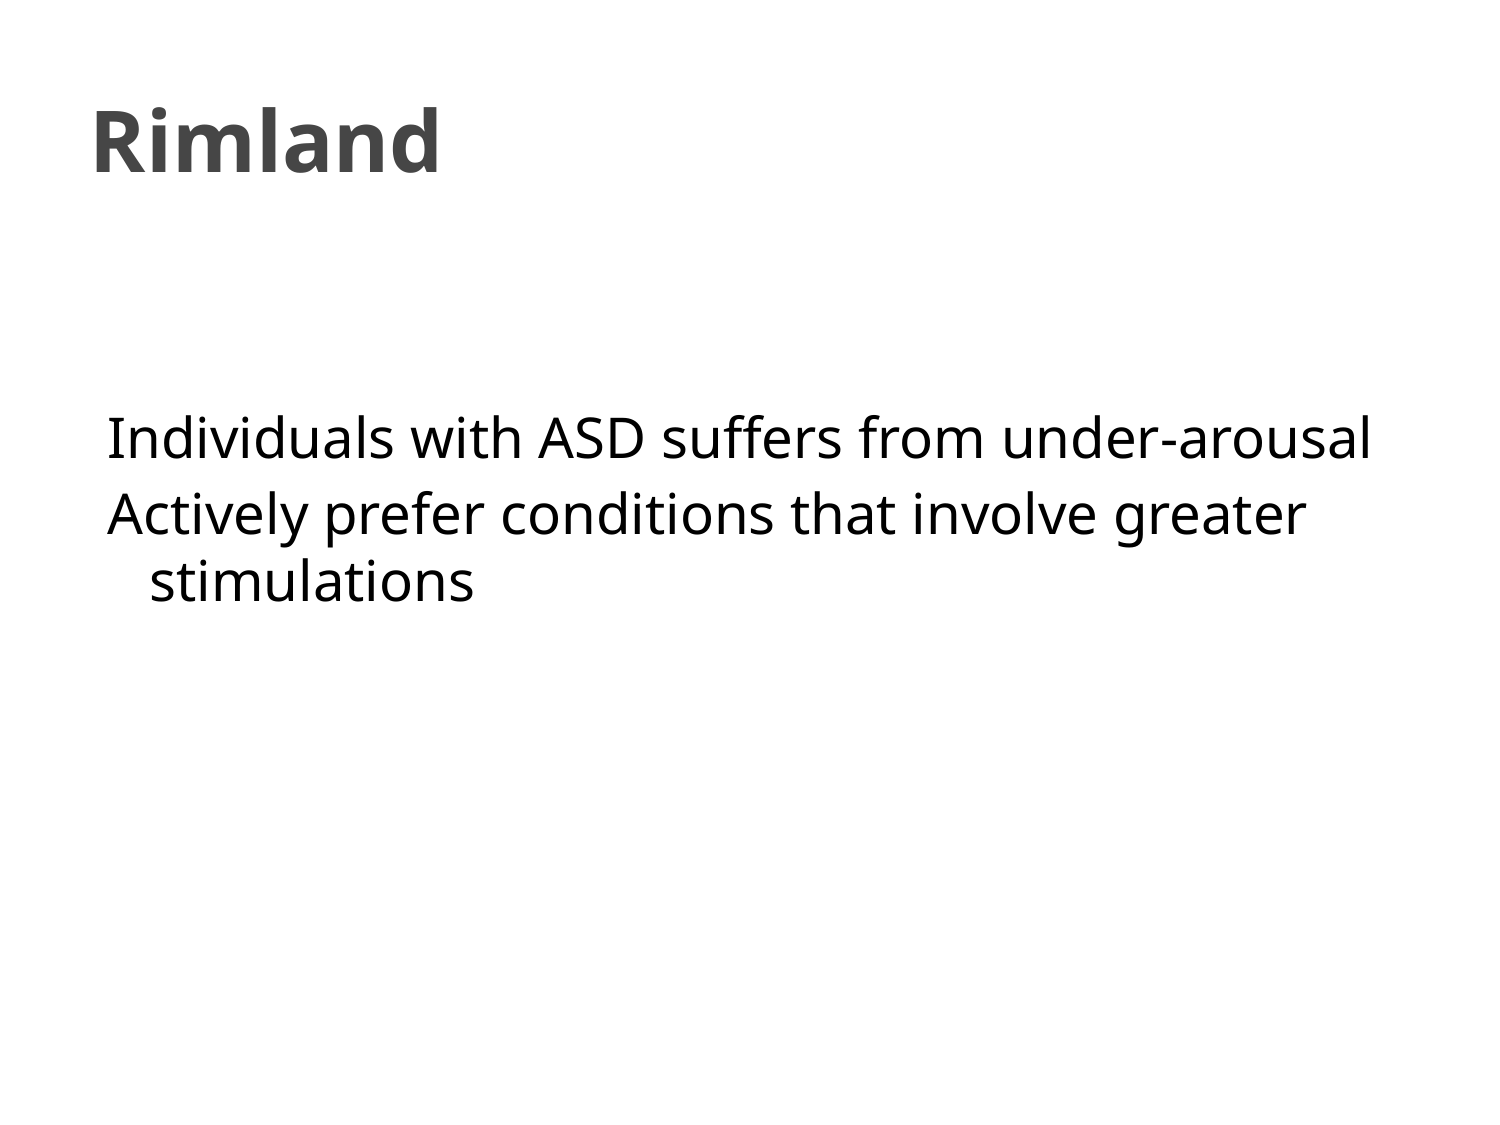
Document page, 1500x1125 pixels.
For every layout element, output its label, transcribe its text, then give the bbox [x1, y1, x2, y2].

list Individuals with ASD suffers from under-arousal Actively prefer conditions that involve greater stimulations [75, 243, 1425, 986]
title Rimland [75, 45, 1425, 233]
